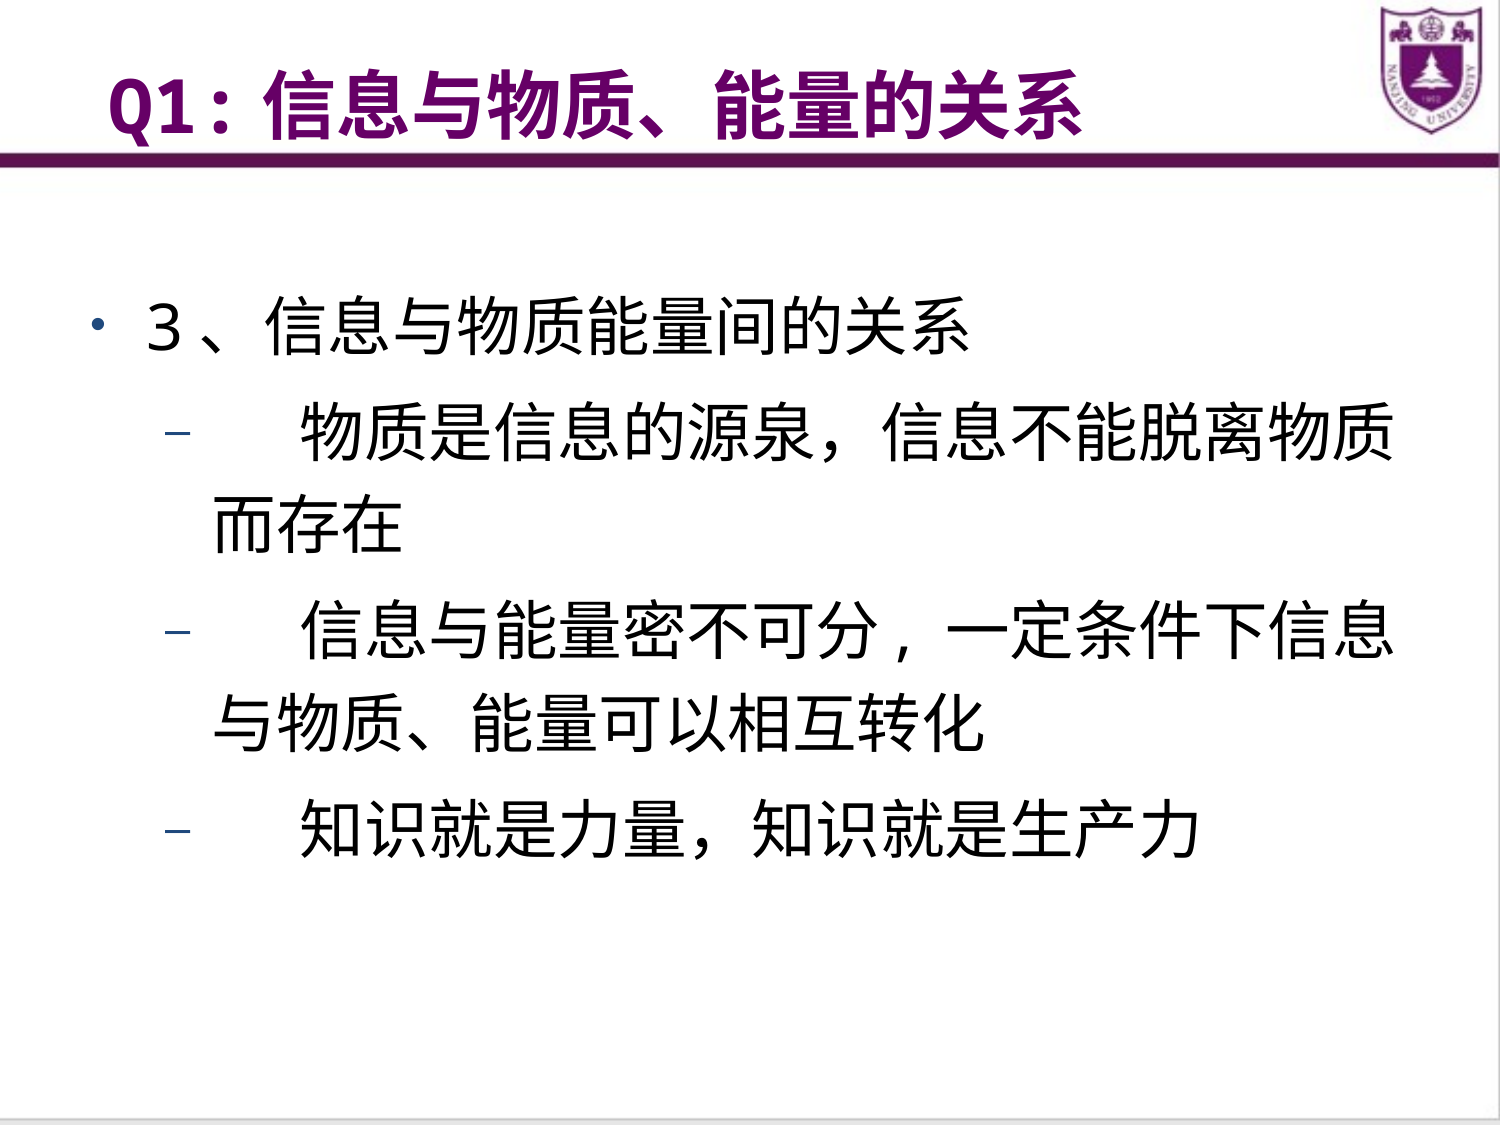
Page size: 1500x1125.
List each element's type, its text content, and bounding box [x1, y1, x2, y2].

text_box Q1:信息与物质、能量的关系 [93, 58, 1378, 149]
picture [0, 0, 1500, 1125]
list 3、信息与物质能量间的关系 物质是信息的源泉，信息不能脱离物质而存在 信息与能量密不可分, 一定条件下信息与物质、能量可以相互转化 知识就是力量，知识就是生产力 [75, 262, 1425, 1005]
